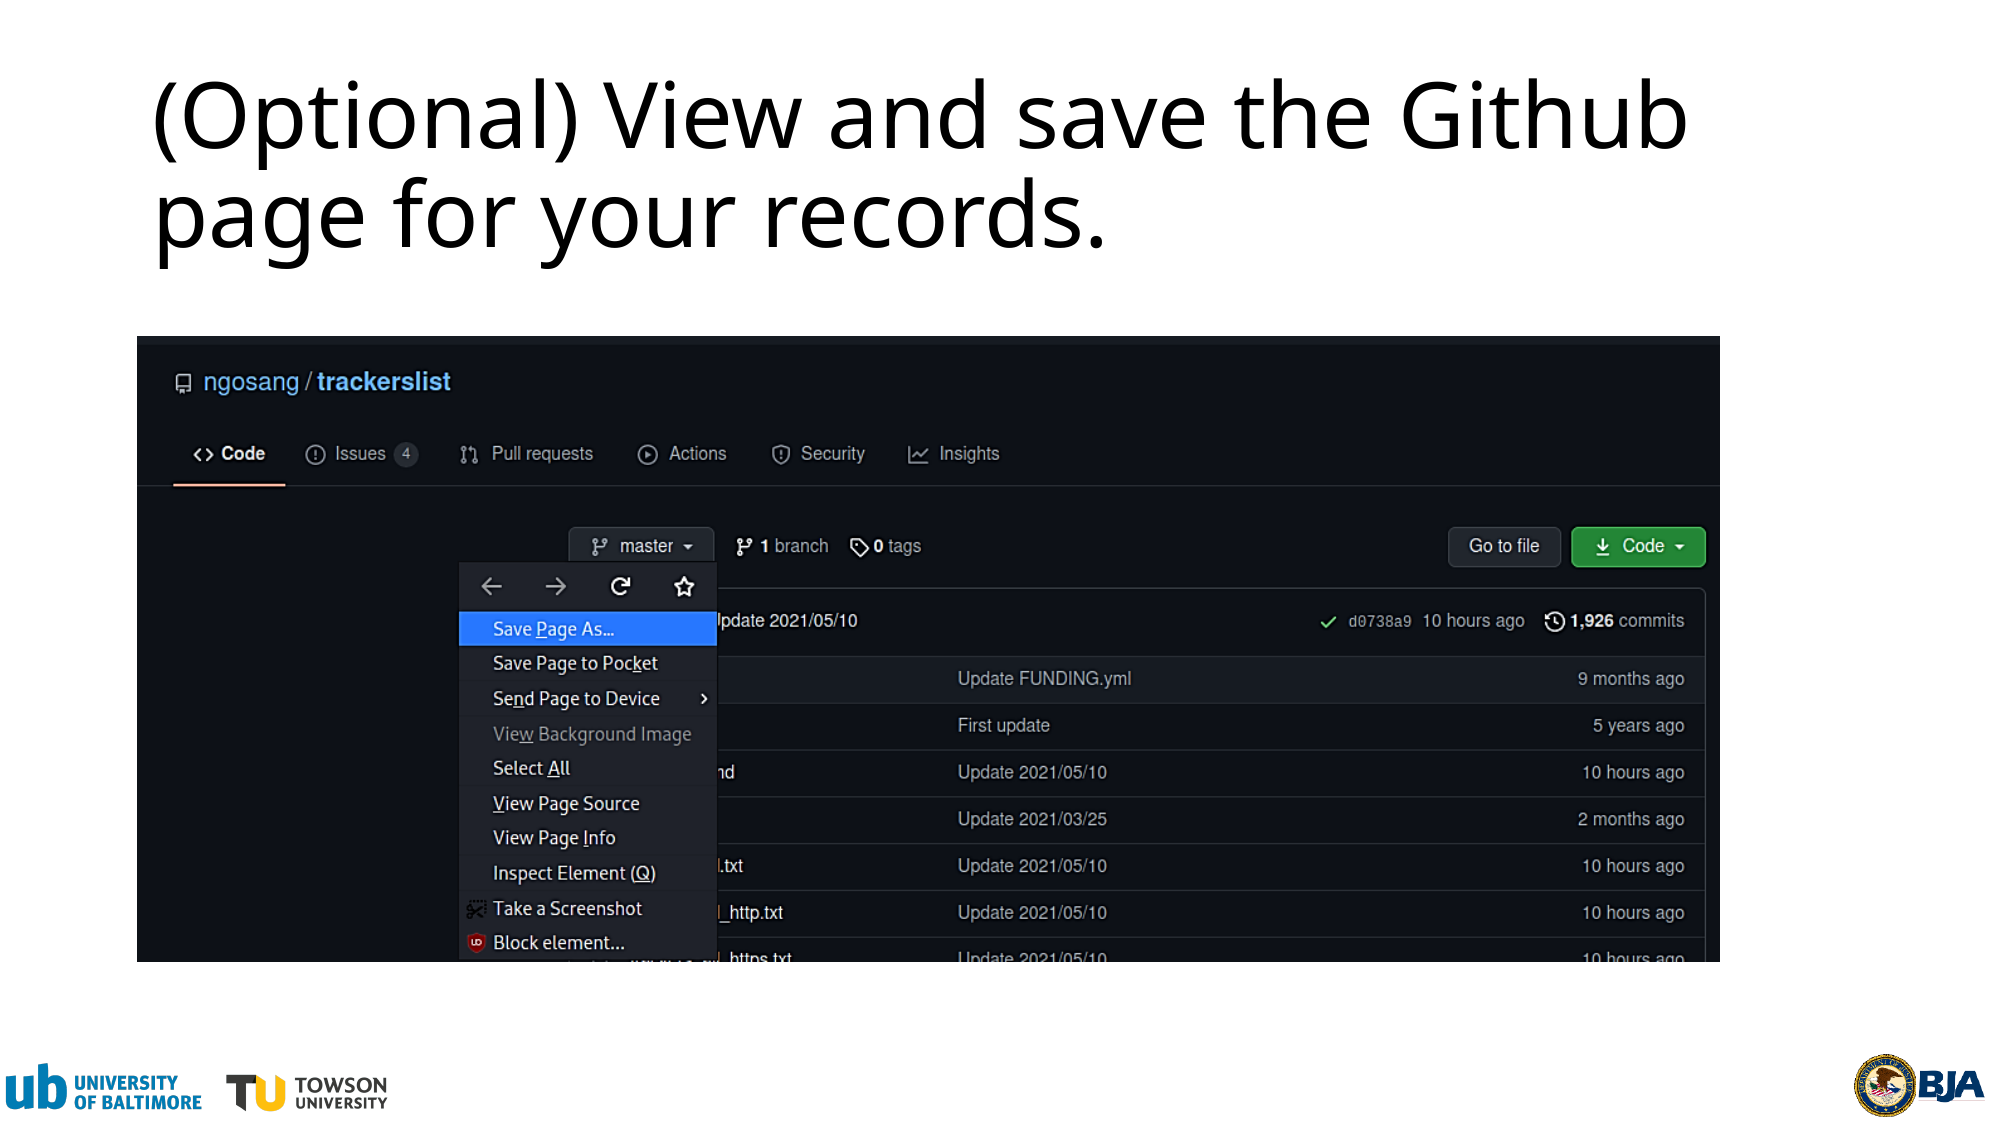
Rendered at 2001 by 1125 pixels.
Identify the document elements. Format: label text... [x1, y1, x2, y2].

picture [1854, 1054, 1986, 1117]
title (Optional) View and save the Github page for your records. [137, 59, 1863, 278]
picture [0, 1031, 407, 1125]
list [137, 336, 1720, 962]
